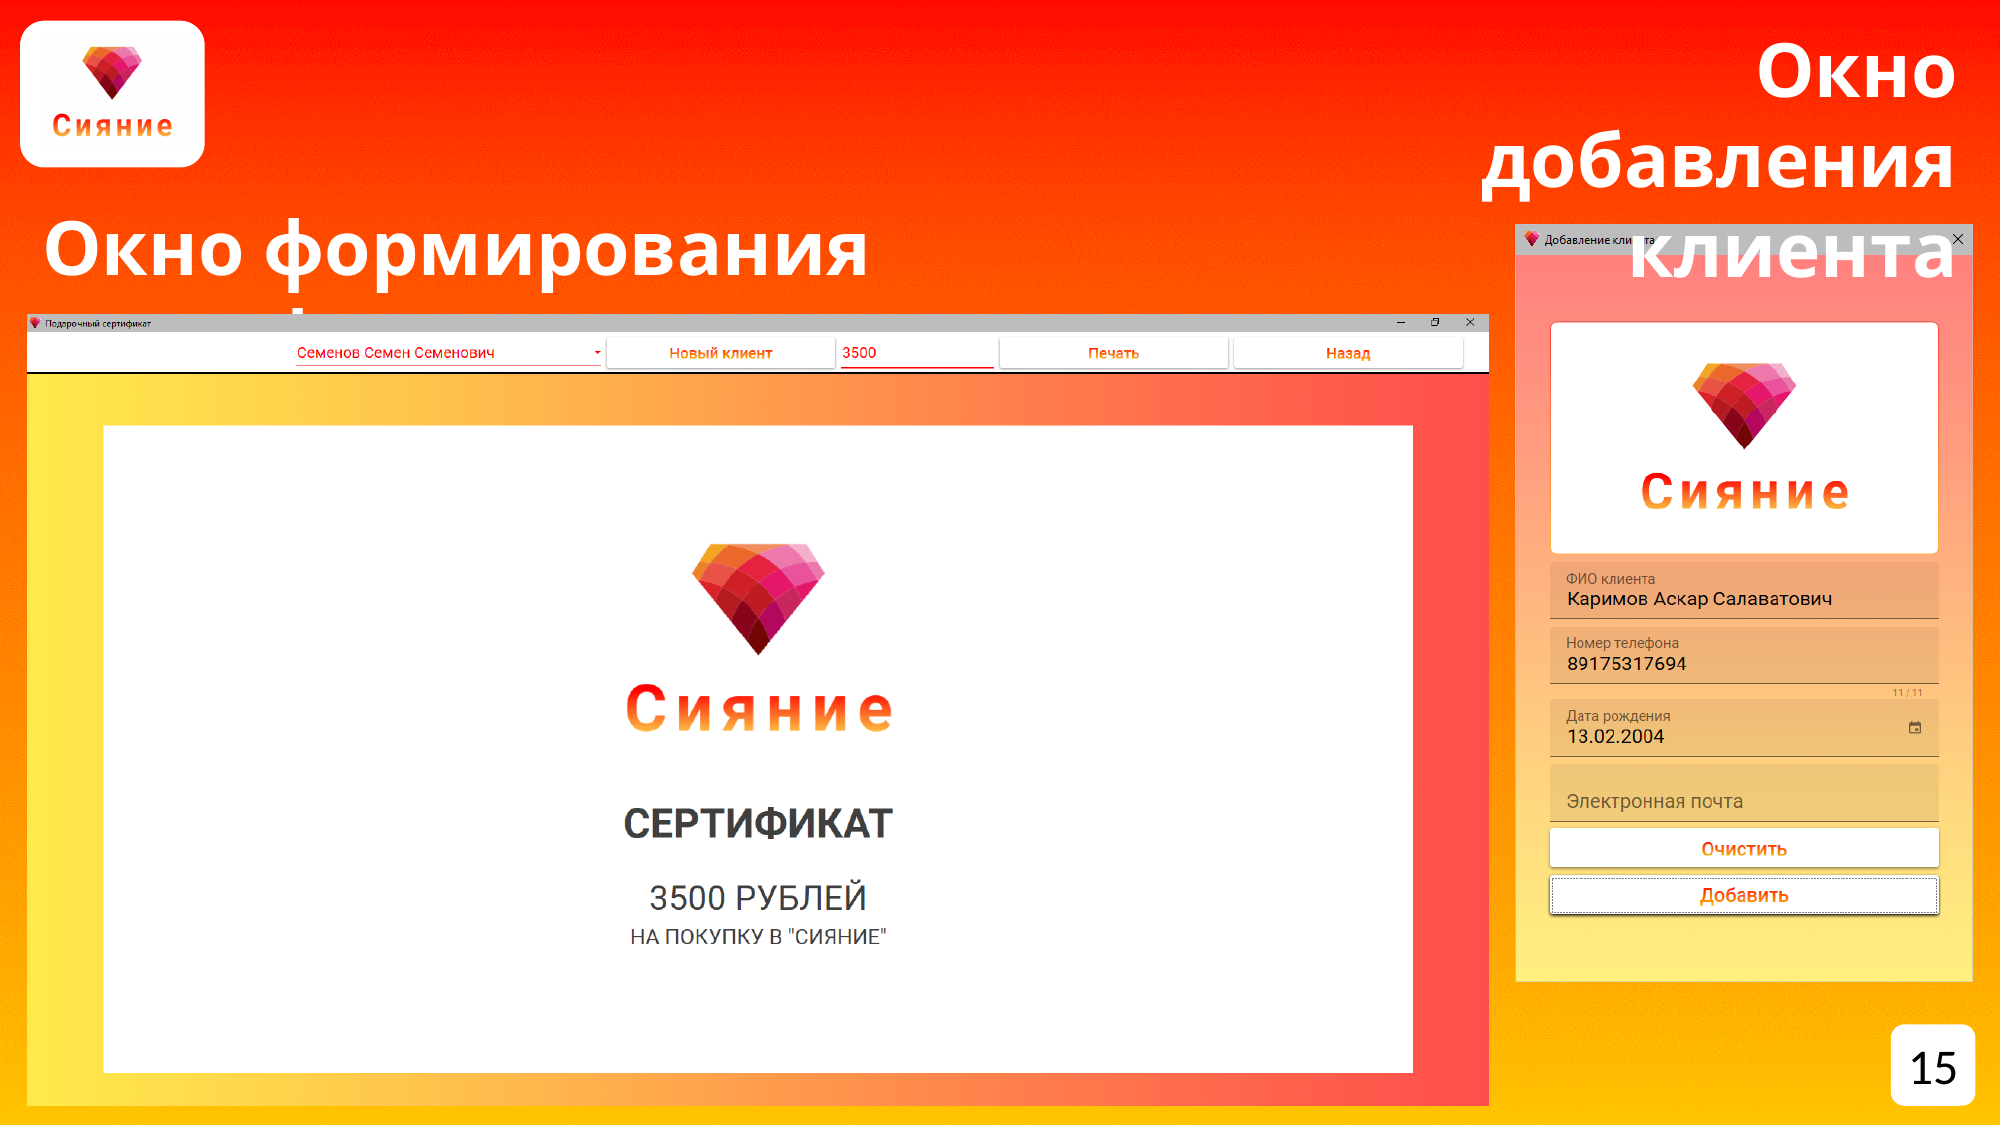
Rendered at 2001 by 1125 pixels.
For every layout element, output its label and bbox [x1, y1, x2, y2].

picture [0, 0, 2000, 1125]
text_box [20, 20, 205, 168]
